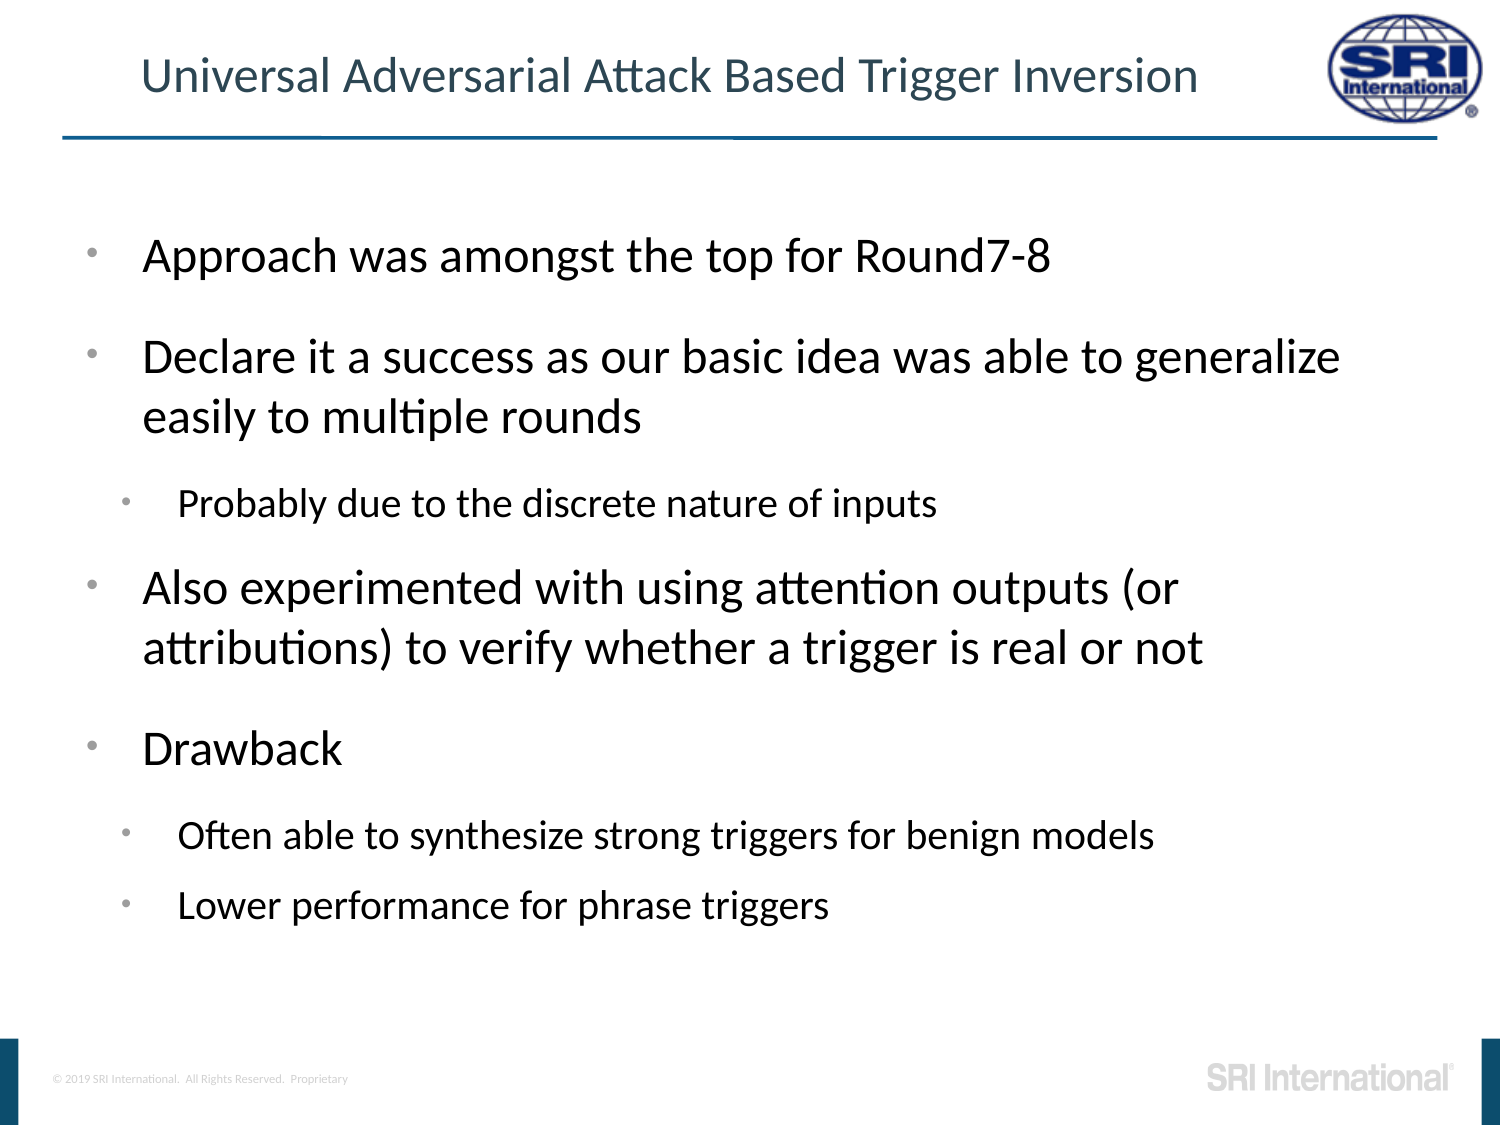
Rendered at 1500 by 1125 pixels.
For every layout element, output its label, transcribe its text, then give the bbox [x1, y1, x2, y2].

picture [1281, 7, 1500, 132]
title Universal Adversarial Attack Based Trigger Inversion [17, 26, 1324, 127]
list Approach was amongst the top for Round7-8 Declare it a success as our basic idea was able to generalize easily to multiple rounds Probably due to the discrete nature of inputs Also experimented with using attention outputs (or attributions) to verify whether a trigger is real or not Drawback Often able to synthesize strong triggers for benign models Lower performance for phrase triggers [64, 215, 1454, 1001]
